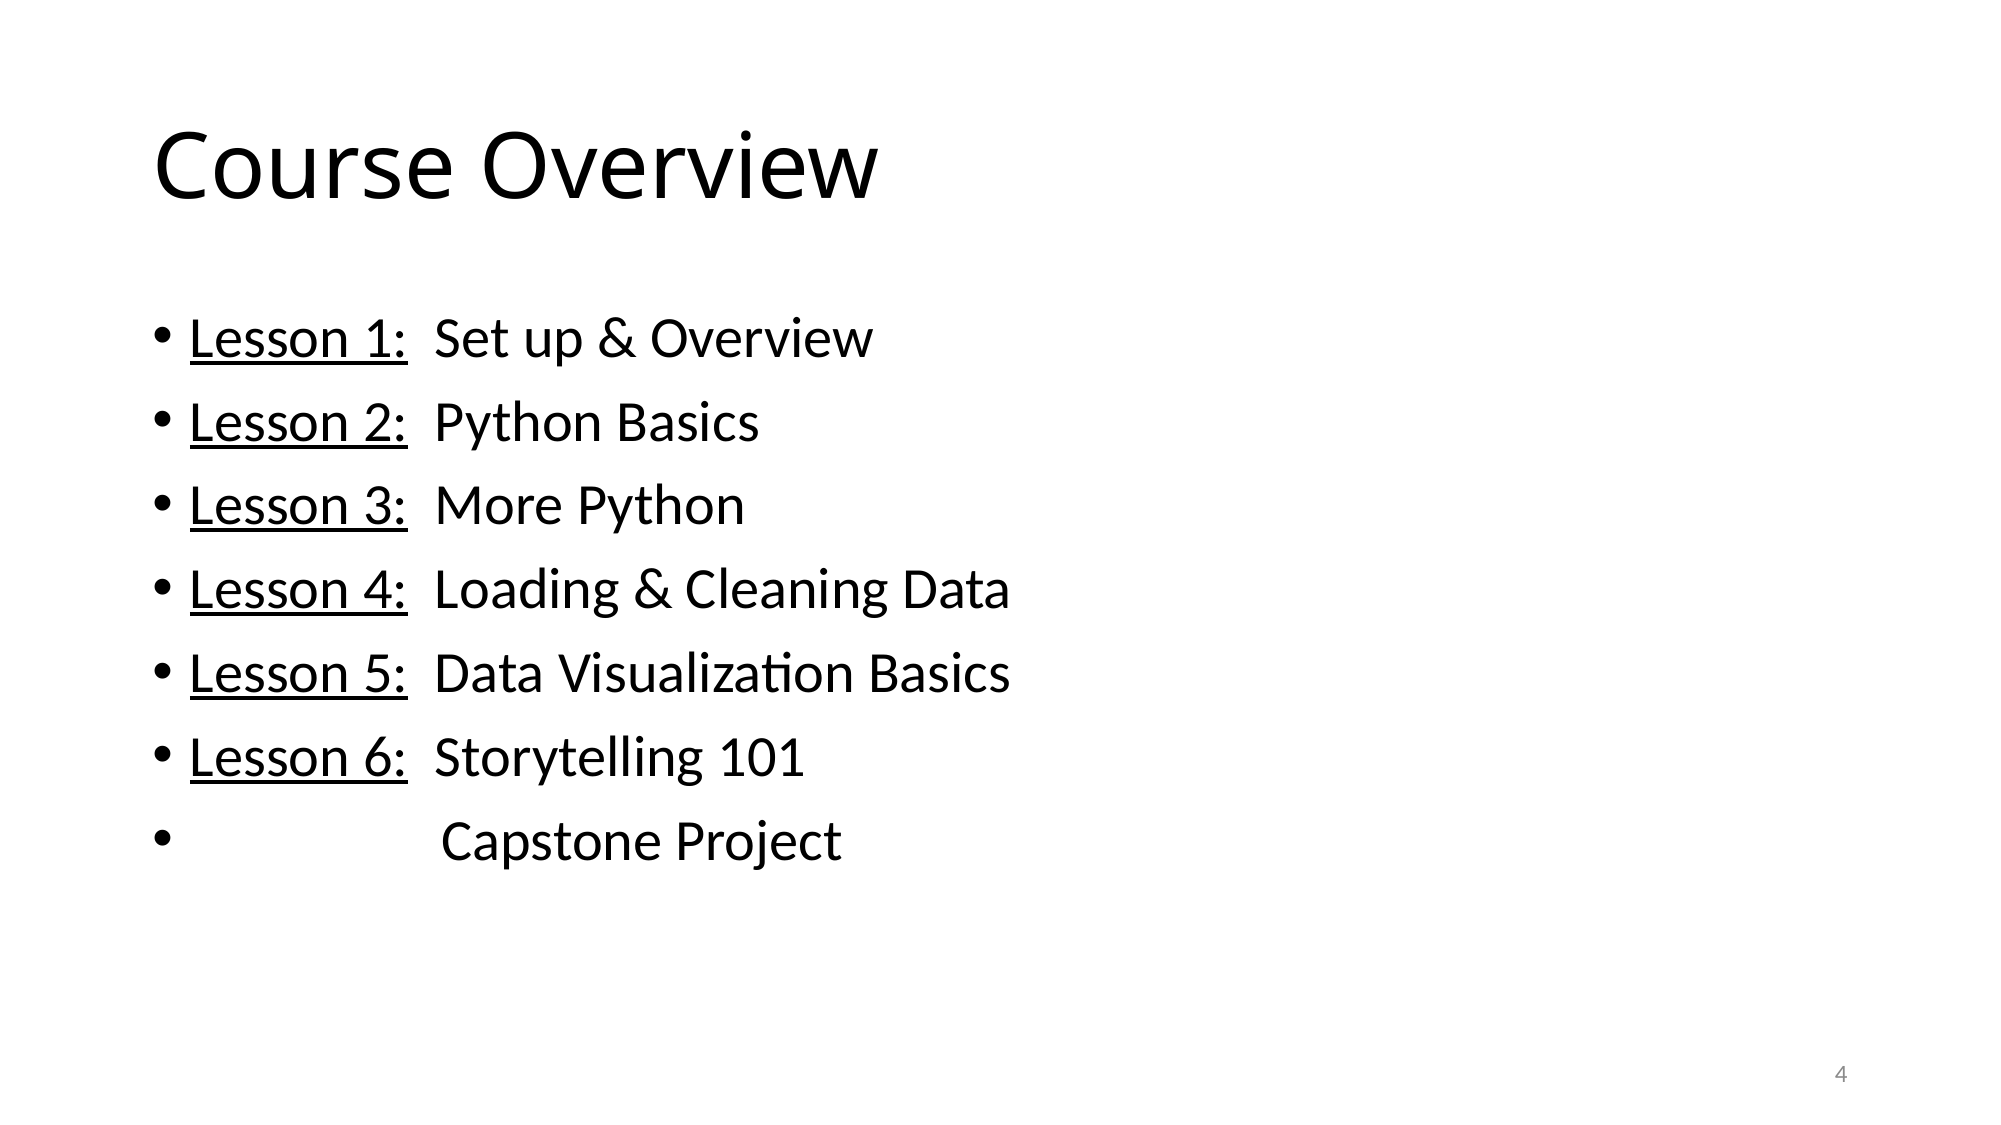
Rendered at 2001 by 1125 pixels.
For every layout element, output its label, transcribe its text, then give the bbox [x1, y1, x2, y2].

list Lesson 1: Set up & Overview Lesson 2: Python Basics Lesson 3: More Python Lesson 4: Loading & Cleaning Data Lesson 5: Data Visualization Basics Lesson 6: Storytelling 101 Capstone Project [137, 299, 1863, 1014]
title Course Overview [137, 59, 1863, 278]
slide_number 4 [1412, 1042, 1863, 1103]
